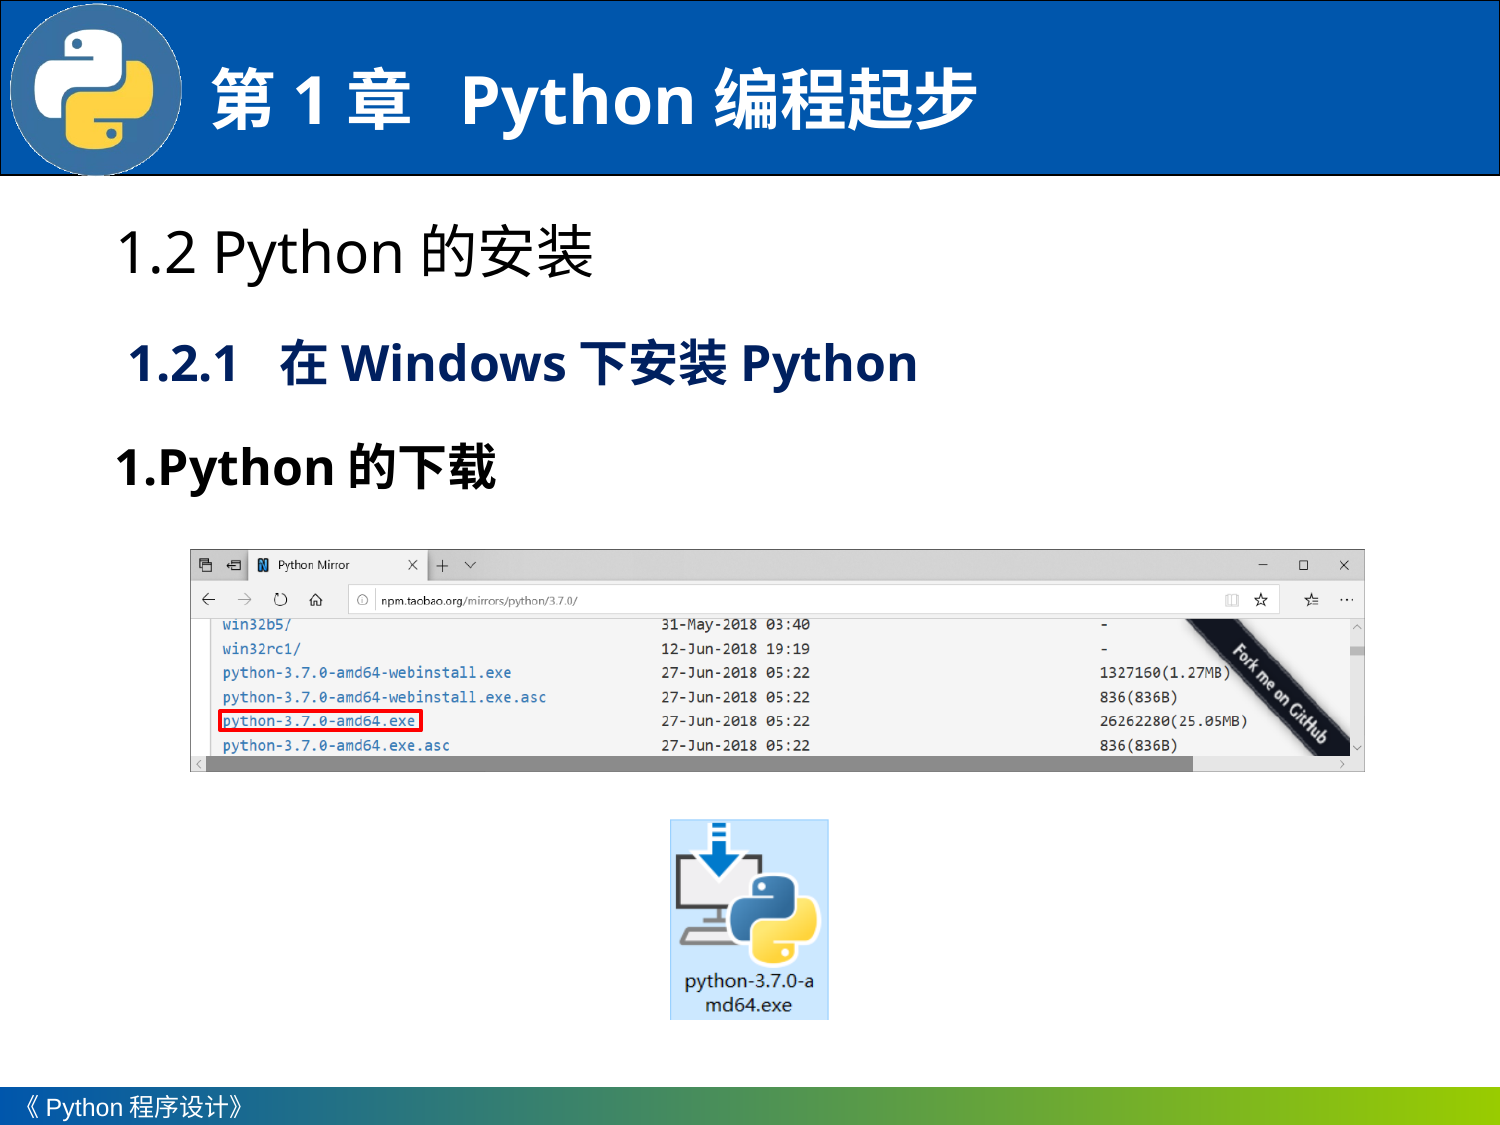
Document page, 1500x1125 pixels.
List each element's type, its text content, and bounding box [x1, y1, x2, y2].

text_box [189, 548, 1365, 772]
picture [670, 817, 830, 1020]
picture [5, 0, 184, 178]
list 1.2 Python的安装 [100, 208, 718, 303]
text_box 1.2.1 在Windows下安装Python [112, 302, 980, 427]
text_box 1.Python的下载 [100, 427, 1277, 503]
text_box 1.2.1 在Windows下安装Python [112, 503, 980, 1083]
